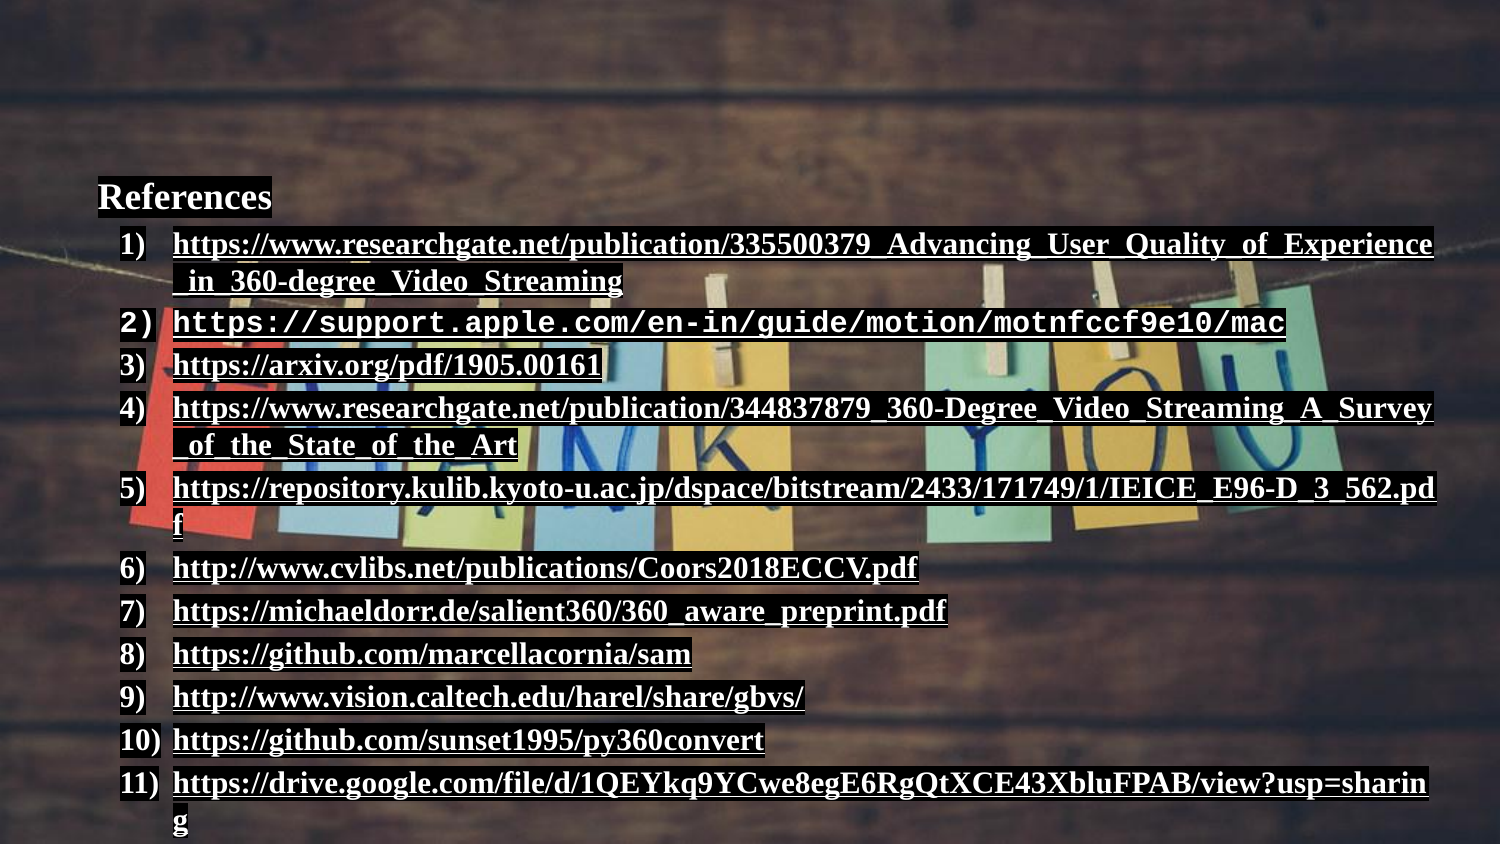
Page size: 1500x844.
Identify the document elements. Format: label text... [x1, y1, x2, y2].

picture [0, 0, 1500, 844]
list References https://www.researchgate.net/publication/335500379_Advancing_User_Quality_of_Experience_in_360-degree_Video_Streaming https://support.apple.com/en-in/guide/motion/motnfccf9e10/mac https://arxiv.org/pdf/1905.00161 https://www.researchgate.net/publication/344837879_360-Degree_Video_Streaming_A_Survey_of_the_State_of_the_Art https://repository.kulib.kyoto-u.ac.jp/dspace/bitstream/2433/171749/1/IEICE_E96-D_3_562.pdf http://www.cvlibs.net/publications/Coors2018ECCV.pdf https://michaeldorr.de/salient360/360_aware_preprint.pdf https://github.com/marcellacornia/sam http://www.vision.caltech.edu/harel/share/gbvs/ https://github.com/sunset1995/py360convert https://drive.google.com/file/d/1QEYkq9YCwe8egE6RgQtXCE43XbluFPAB/view?usp=sharing [82, 62, 1458, 794]
